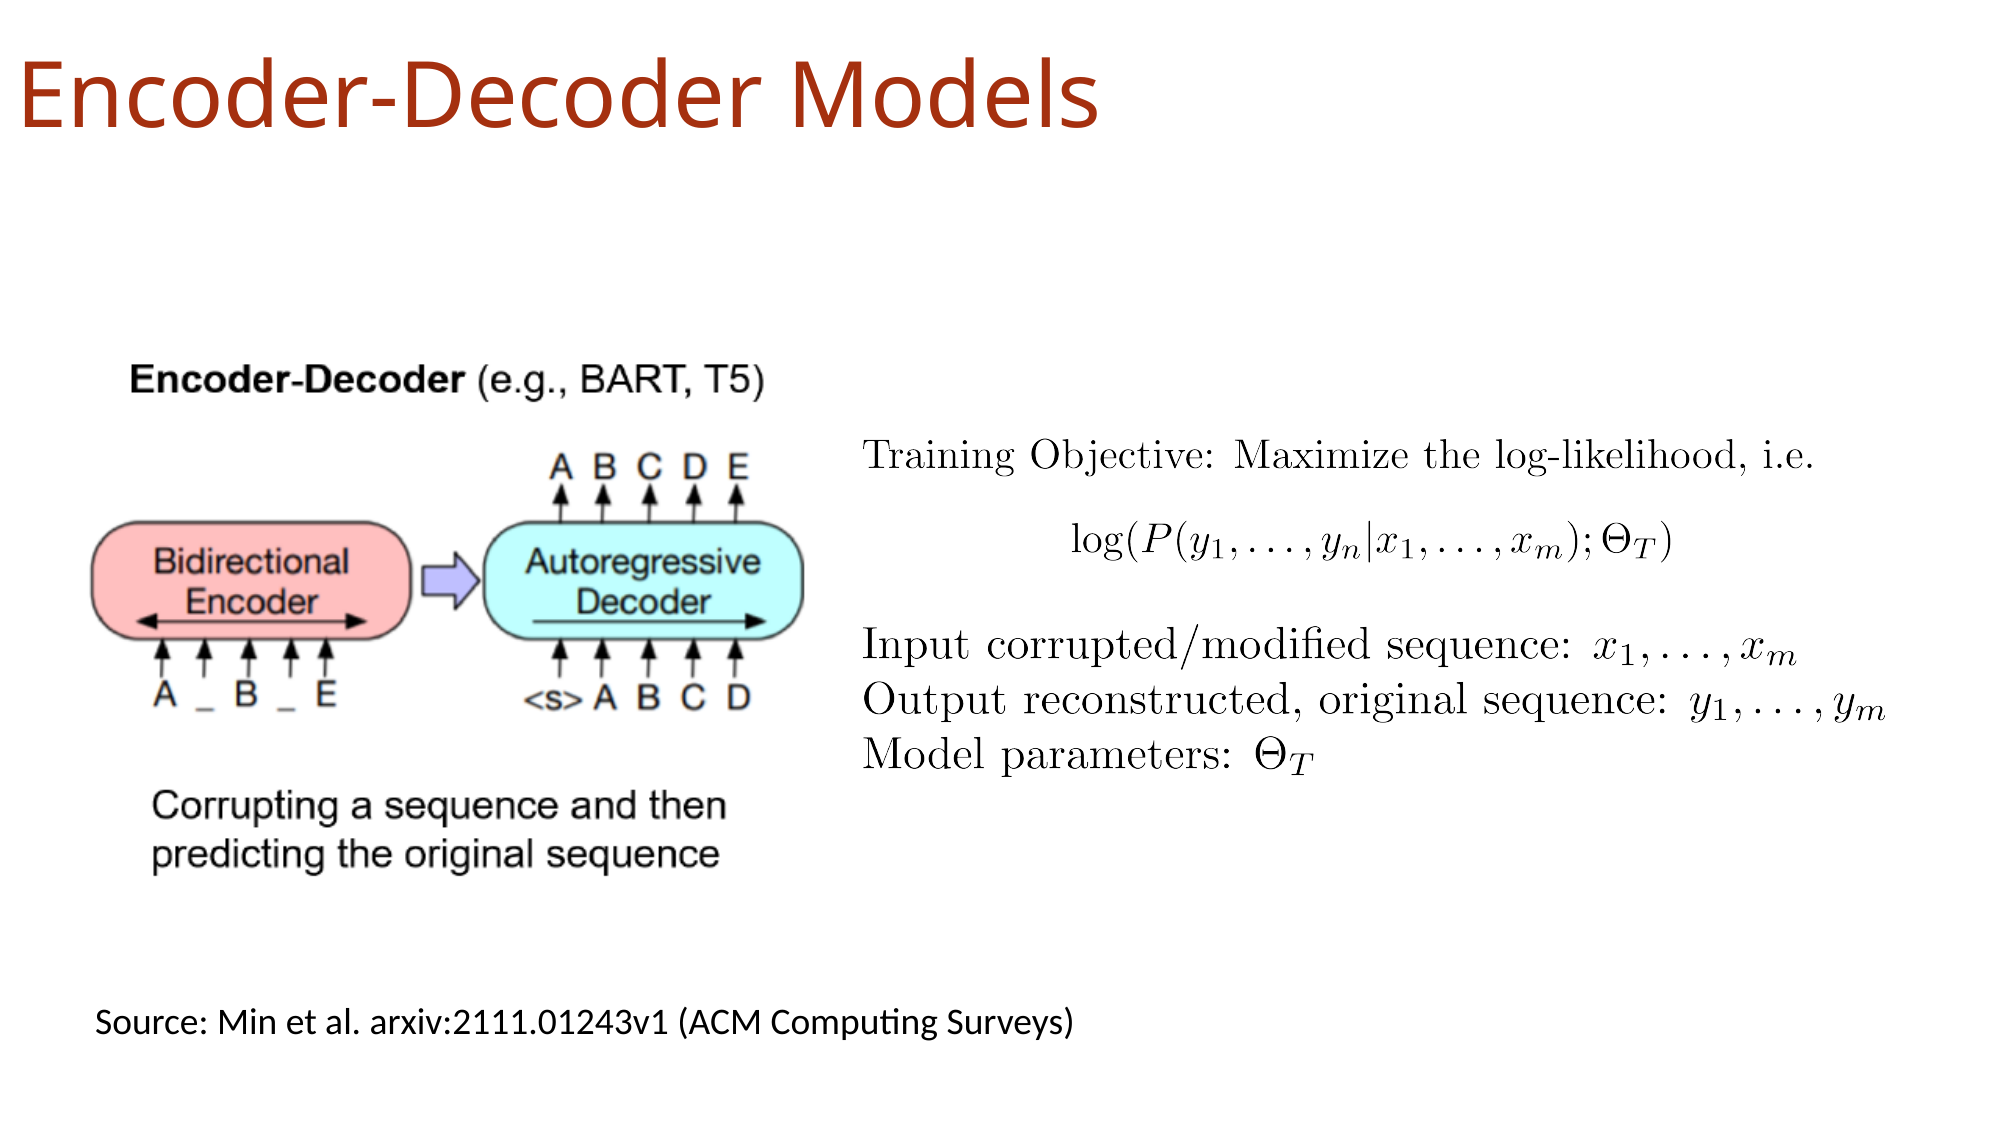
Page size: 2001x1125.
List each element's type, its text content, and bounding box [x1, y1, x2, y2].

picture [862, 624, 1885, 777]
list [74, 313, 842, 910]
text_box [862, 438, 1812, 563]
title Encoder-Decoder Models [1, 0, 2000, 196]
text_box Source: Min et al. arxiv:2111.01243v1 (ACM Computing Surveys) [80, 989, 1091, 1049]
